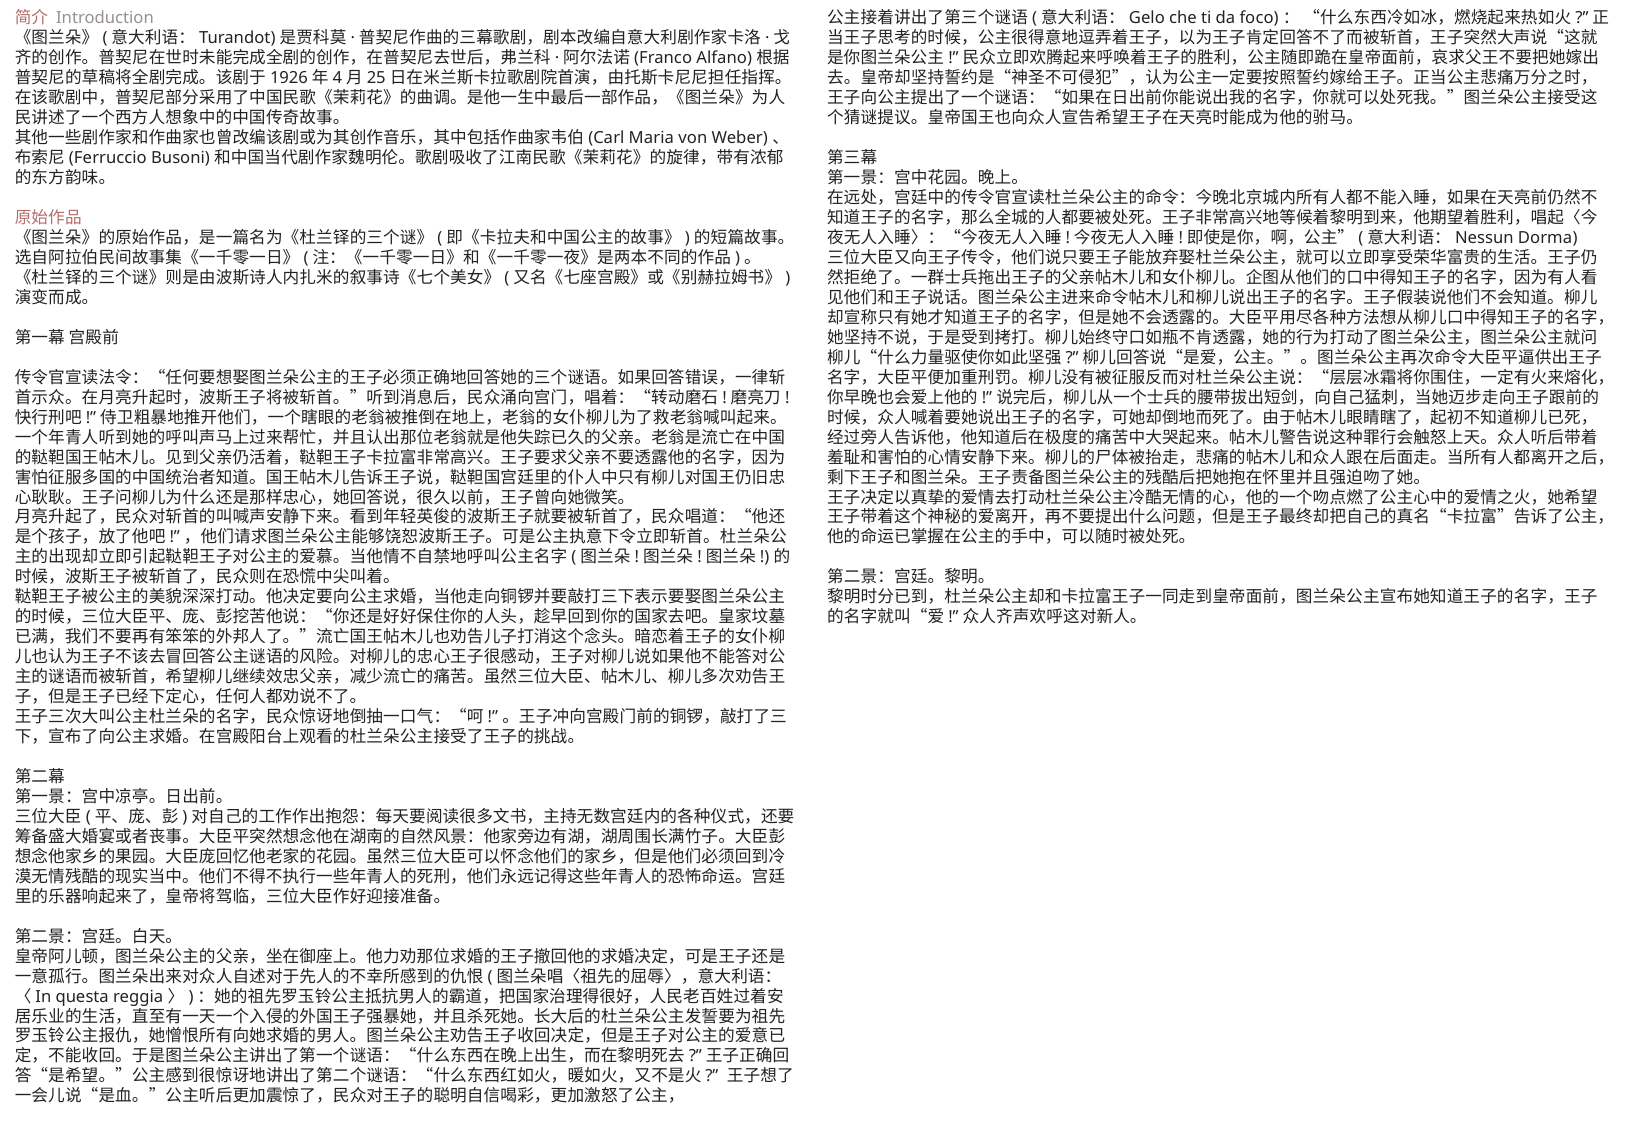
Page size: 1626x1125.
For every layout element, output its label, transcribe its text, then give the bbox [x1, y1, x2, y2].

text_box 公主接着讲出了第三个谜语(意大利语：Gelo che ti da foco)： “什么东西冷如冰，燃烧起来热如火?”正当王子思考的时候，公主很得意地逗弄着王子，以为王子肯定回答不了而被斩首，王子突然大声说“这就是你图兰朵公主!”民众立即欢腾起来呼唤着王子的胜利，公主随即跪在皇帝面前，哀求父王不要把她嫁出去。皇帝却坚持誓约是“神圣不可侵犯”，认为公主一定要按照誓约嫁给王子。正当公主悲痛万分之时，王子向公主提出了一个谜语：“如果在日出前你能说出我的名字，你就可以处死我。”图兰朵公主接受这个猜谜提议。皇帝国王也向众人宣告希望王子在天亮时能成为他的驸马。 第三幕 第一景：宫中花园。晚上。 在远处，宫廷中的传令官宣读杜兰朵公主的命令：今晚北京城内所有人都不能入睡，如果在天亮前仍然不知道王子的名字，那么全城的人都要被处死。王子非常高兴地等候着黎明到来，他期望着胜利，唱起〈今夜无人入睡〉：“今夜无人入睡!今夜无人入睡!即使是你，啊，公主”(意大利语：Nessun Dorma) 三位大臣又向王子传令，他们说只要王子能放弃娶杜兰朵公主，就可以立即享受荣华富贵的生活。王子仍然拒绝了。一群士兵拖出王子的父亲帖木儿和女仆柳儿。企图从他们的口中得知王子的名字，因为有人看见他们和王子说话。图兰朵公主进来命令帖木儿和柳儿说出王子的名字。王子假装说他们不会知道。柳儿却宣称只有她才知道王子的名字，但是她不会透露的。大臣平用尽各种方法想从柳儿口中得知王子的名字，她坚持不说，于是受到拷打。柳儿始终守口如瓶不肯透露，她的行为打动了图兰朵公主，图兰朵公主就问柳儿“什么力量驱使你如此坚强?”柳儿回答说“是爱，公主。”。图兰朵公主再次命令大臣平逼供出王子名字，大臣平便加重刑罚。柳儿没有被征服反而对杜兰朵公主说：“层层冰霜将你围住，一定有火来熔化，你早晚也会爱上他的!”说完后，柳儿从一个士兵的腰带拔出短剑，向自己猛刺，当她迈步走向王子跟前的时候，众人喊着要她说出王子的名字，可她却倒地而死了。由于帖木儿眼睛瞎了，起初不知道柳儿已死，经过旁人告诉他，他知道后在极度的痛苦中大哭起来。帖木儿警告说这种罪行会触怒上天。众人听后带着羞耻和害怕的心情安静下来。柳儿的尸体被抬走，悲痛的帖木儿和众人跟在后面走。当所有人都离开之后，剩下王子和图兰朵。王子责备图兰朵公主的残酷后把她抱在怀里并且强迫吻了她。 王子决定以真挚的爱情去打动杜兰朵公主冷酷无情的心，他的一个吻点燃了公主心中的爱情之火，她希望王子带着这个神秘的爱离开，再不要提出什么问题，但是王子最终却把自己的真名“卡拉富”告诉了公主，他的命运已掌握在公主的手中，可以随时被处死。 第二景：宫廷。黎明。 黎明时分已到，杜兰朵公主却和卡拉富王子一同走到皇帝面前，图兰朵公主宣布她知道王子的名字，王子的名字就叫“爱!”众人齐声欢呼这对新人。 [812, 0, 1625, 654]
text_box 简介 Introduction 《图兰朵》(意大利语：Turandot)是贾科莫·普契尼作曲的三幕歌剧，剧本改编自意大利剧作家卡洛·戈齐的创作。普契尼在世时未能完成全剧的创作，在普契尼去世后，弗兰科·阿尔法诺(Franco Alfano)根据普契尼的草稿将全剧完成。该剧于1926年4月25日在米兰斯卡拉歌剧院首演，由托斯卡尼尼担任指挥。在该歌剧中，普契尼部分采用了中国民歌《茉莉花》的曲调。是他一生中最后一部作品，《图兰朵》为人民讲述了一个西方人想象中的中国传奇故事。 其他一些剧作家和作曲家也曾改编该剧或为其创作音乐，其中包括作曲家韦伯(Carl Maria von Weber)、布索尼(Ferruccio Busoni)和中国当代剧作家魏明伦。歌剧吸收了江南民歌《茉莉花》的旋律，带有浓郁的东方韵味。 原始作品 《图兰朵》的原始作品，是一篇名为《杜兰铎的三个谜》(即《卡拉夫和中国公主的故事》)的短篇故事。选自阿拉伯民间故事集《一千零一日》(注：《一千零一日》和《一千零一夜》是两本不同的作品)。 《杜兰铎的三个谜》则是由波斯诗人内扎米的叙事诗《七个美女》(又名《七座宫殿》或《别赫拉姆书》)演变而成。 第一幕 宫殿前 传令官宣读法令：“任何要想娶图兰朵公主的王子必须正确地回答她的三个谜语。如果回答错误，一律斩首示众。在月亮升起时，波斯王子将被斩首。”听到消息后，民众涌向宫门，唱着：“转动磨石!磨亮刀!快行刑吧!”侍卫粗暴地推开他们，一个瞎眼的老翁被推倒在地上，老翁的女仆柳儿为了救老翁喊叫起来。一个年青人听到她的呼叫声马上过来帮忙，并且认出那位老翁就是他失踪已久的父亲。老翁是流亡在中国的鞑靼国王帖木儿。见到父亲仍活着，鞑靼王子卡拉富非常高兴。王子要求父亲不要透露他的名字，因为害怕征服多国的中国统治者知道。国王帖木儿告诉王子说，鞑靼国宫廷里的仆人中只有柳儿对国王仍旧忠心耿耿。王子问柳儿为什么还是那样忠心，她回答说，很久以前，王子曾向她微笑。 月亮升起了，民众对斩首的叫喊声安静下来。看到年轻英俊的波斯王子就要被斩首了，民众唱道：“他还是个孩子，放了他吧!”，他们请求图兰朵公主能够饶恕波斯王子。可是公主执意下令立即斩首。杜兰朵公主的出现却立即引起鞑靼王子对公主的爱慕。当他情不自禁地呼叫公主名字(图兰朵!图兰朵!图兰朵!)的时候，波斯王子被斩首了，民众则在恐慌中尖叫着。 鞑靼王子被公主的美貌深深打动。他决定要向公主求婚，当他走向铜锣并要敲打三下表示要娶图兰朵公主的时候，三位大臣平、庞、彭挖苦他说：“你还是好好保住你的人头，趁早回到你的国家去吧。皇家坟墓已满，我们不要再有笨笨的外邦人了。”流亡国王帖木儿也劝告儿子打消这个念头。暗恋着王子的女仆柳儿也认为王子不该去冒回答公主谜语的风险。对柳儿的忠心王子很感动，王子对柳儿说如果他不能答对公主的谜语而被斩首，希望柳儿继续效忠父亲，减少流亡的痛苦。虽然三位大臣、帖木儿、柳儿多次劝告王子，但是王子已经下定心，任何人都劝说不了。 王子三次大叫公主杜兰朵的名字，民众惊讶地倒抽一口气：“呵!”。王子冲向宫殿门前的铜锣，敲打了三下，宣布了向公主求婚。在宫殿阳台上观看的杜兰朵公主接受了王子的挑战。 第二幕 第一景：宫中凉亭。日出前。 三位大臣(平、庞、彭)对自己的工作作出抱怨：每天要阅读很多文书，主持无数宫廷内的各种仪式，还要筹备盛大婚宴或者丧事。大臣平突然想念他在湖南的自然风景：他家旁边有湖，湖周围长满竹子。大臣彭想念他家乡的果园。大臣庞回忆他老家的花园。虽然三位大臣可以怀念他们的家乡，但是他们必须回到冷漠无情残酷的现实当中。他们不得不执行一些年青人的死刑，他们永远记得这些年青人的恐怖命运。宫廷里的乐器响起来了，皇帝将驾临，三位大臣作好迎接准备。 第二景：宫廷。白天。 皇帝阿儿顿，图兰朵公主的父亲，坐在御座上。他力劝那位求婚的王子撤回他的求婚决定，可是王子还是一意孤行。图兰朵出来对众人自述对于先人的不幸所感到的仇恨(图兰朵唱〈祖先的屈辱〉，意大利语：〈In questa reggia〉)：她的祖先罗玉铃公主抵抗男人的霸道，把国家治理得很好，人民老百姓过着安居乐业的生活，直至有一天一个入侵的外国王子强暴她，并且杀死她。长大后的杜兰朵公主发誓要为祖先罗玉铃公主报仇，她憎恨所有向她求婚的男人。图兰朵公主劝告王子收回决定，但是王子对公主的爱意已定，不能收回。于是图兰朵公主讲出了第一个谜语：“什么东西在晚上出生，而在黎明死去?”王子正确回答“是希望。”公主感到很惊讶地讲出了第二个谜语：“什么东西红如火，暖如火，又不是火?” 王子想了一会儿说“是血。”公主听后更加震惊了，民众对王子的聪明自信喝彩，更加激怒了公主， [0, 0, 813, 1125]
